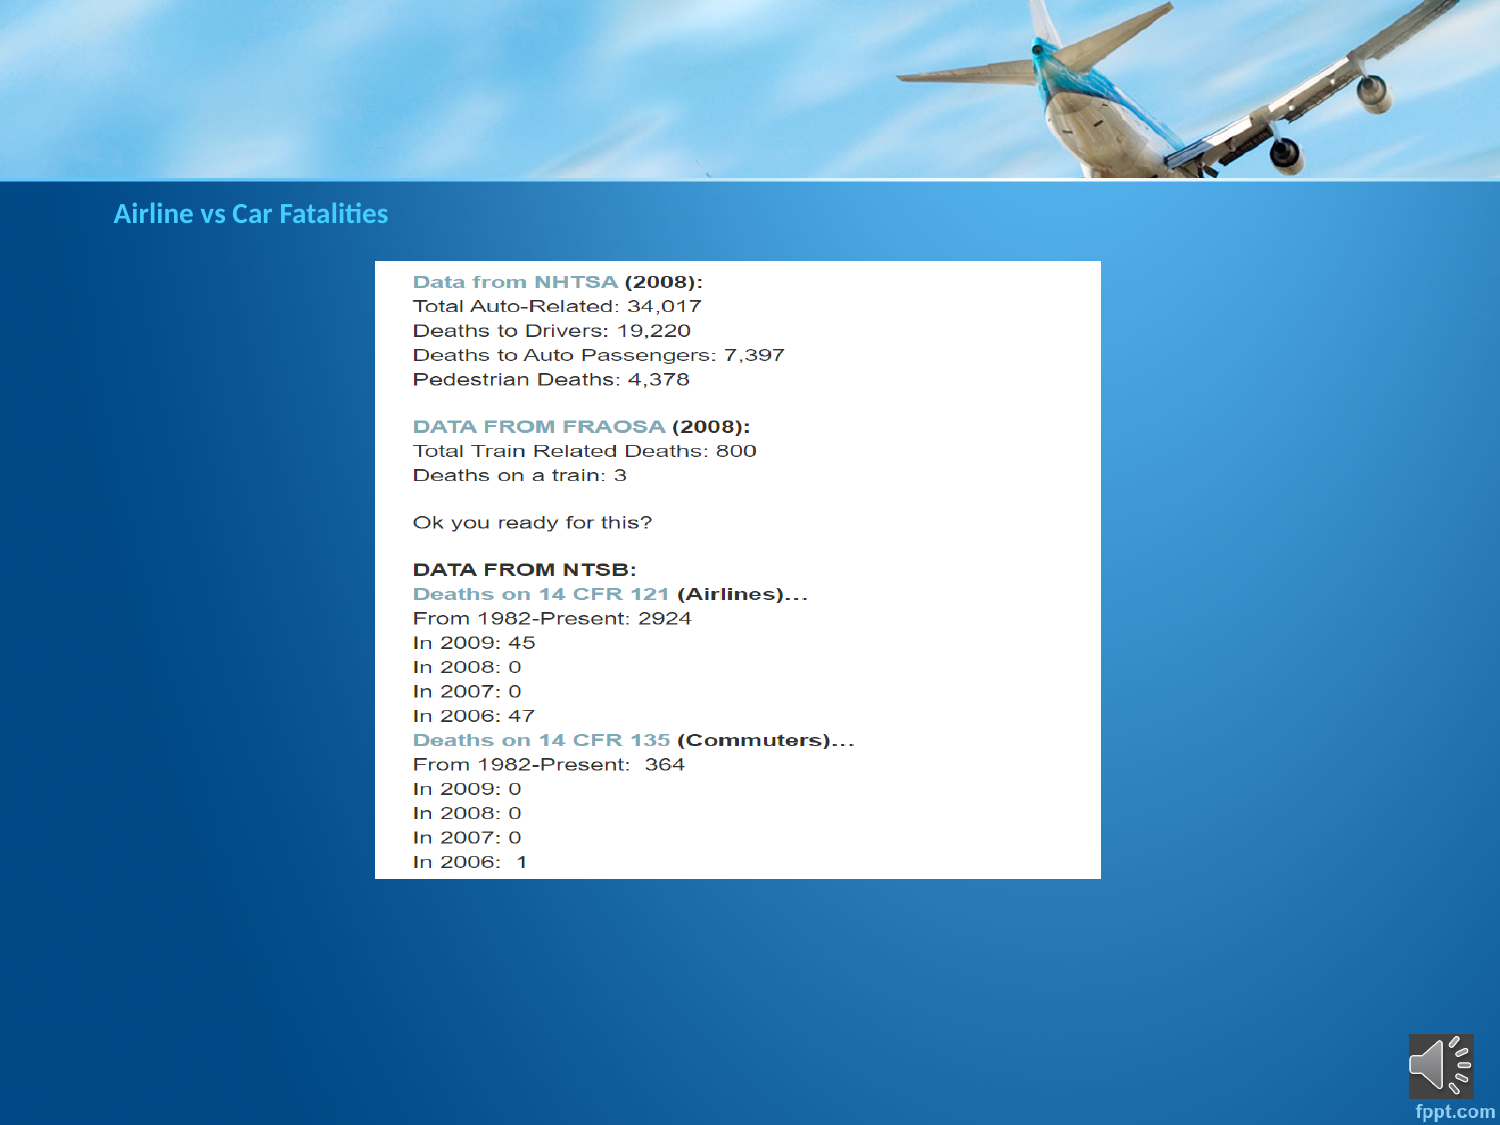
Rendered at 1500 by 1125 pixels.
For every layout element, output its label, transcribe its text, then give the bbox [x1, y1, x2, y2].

title Airline vs Car Fatalities [98, 186, 901, 237]
picture [0, 0, 1500, 1125]
